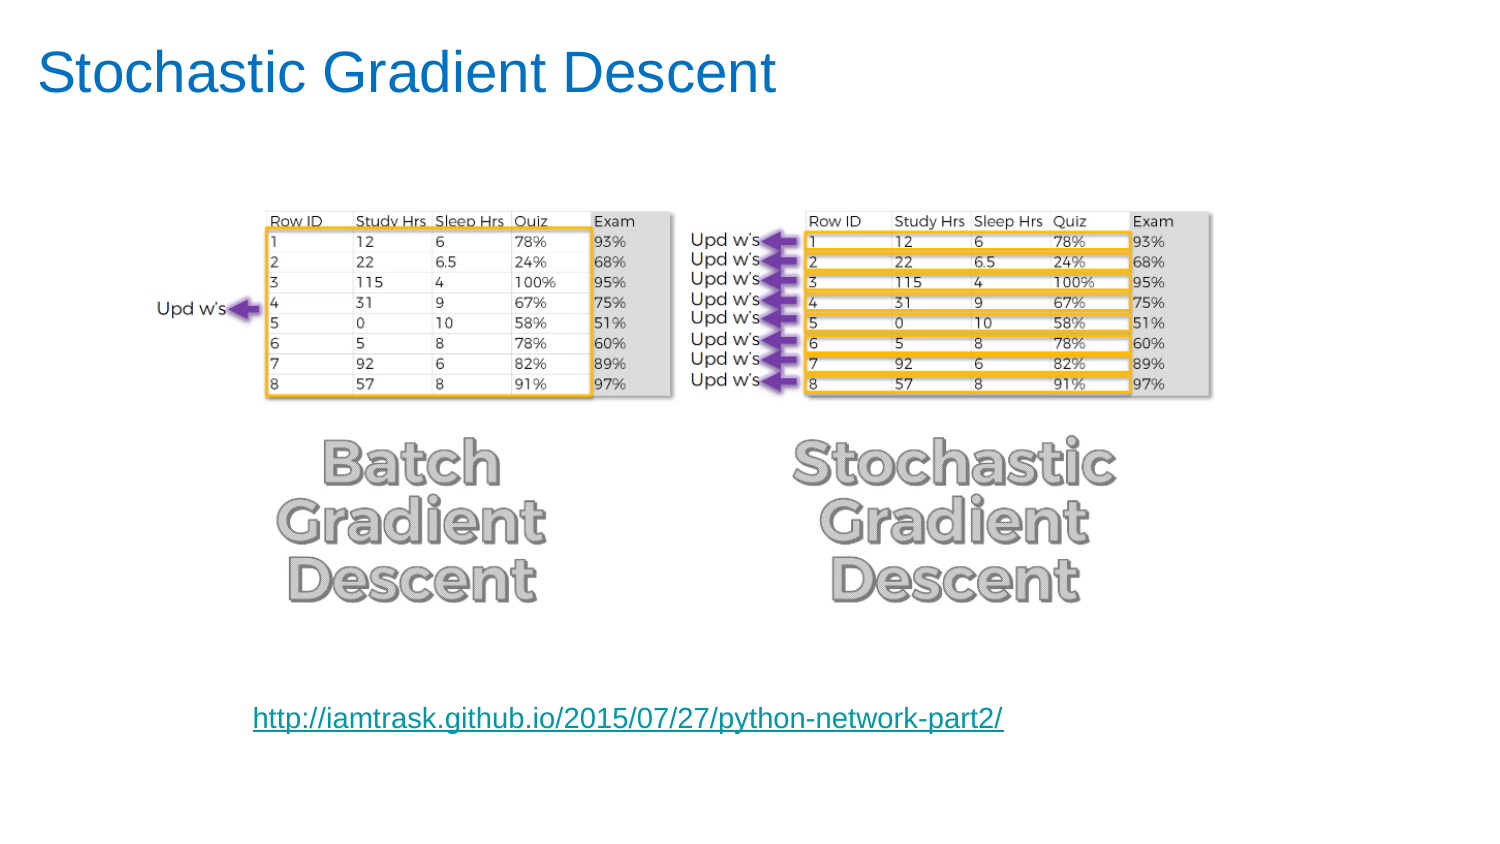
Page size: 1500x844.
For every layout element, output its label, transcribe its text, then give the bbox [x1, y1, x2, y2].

text_box http://iamtrask.github.io/2015/07/27/python-network-part2/ [237, 691, 1200, 742]
title Stochastic Gradient Descent [12, 0, 802, 139]
picture [154, 194, 1215, 657]
